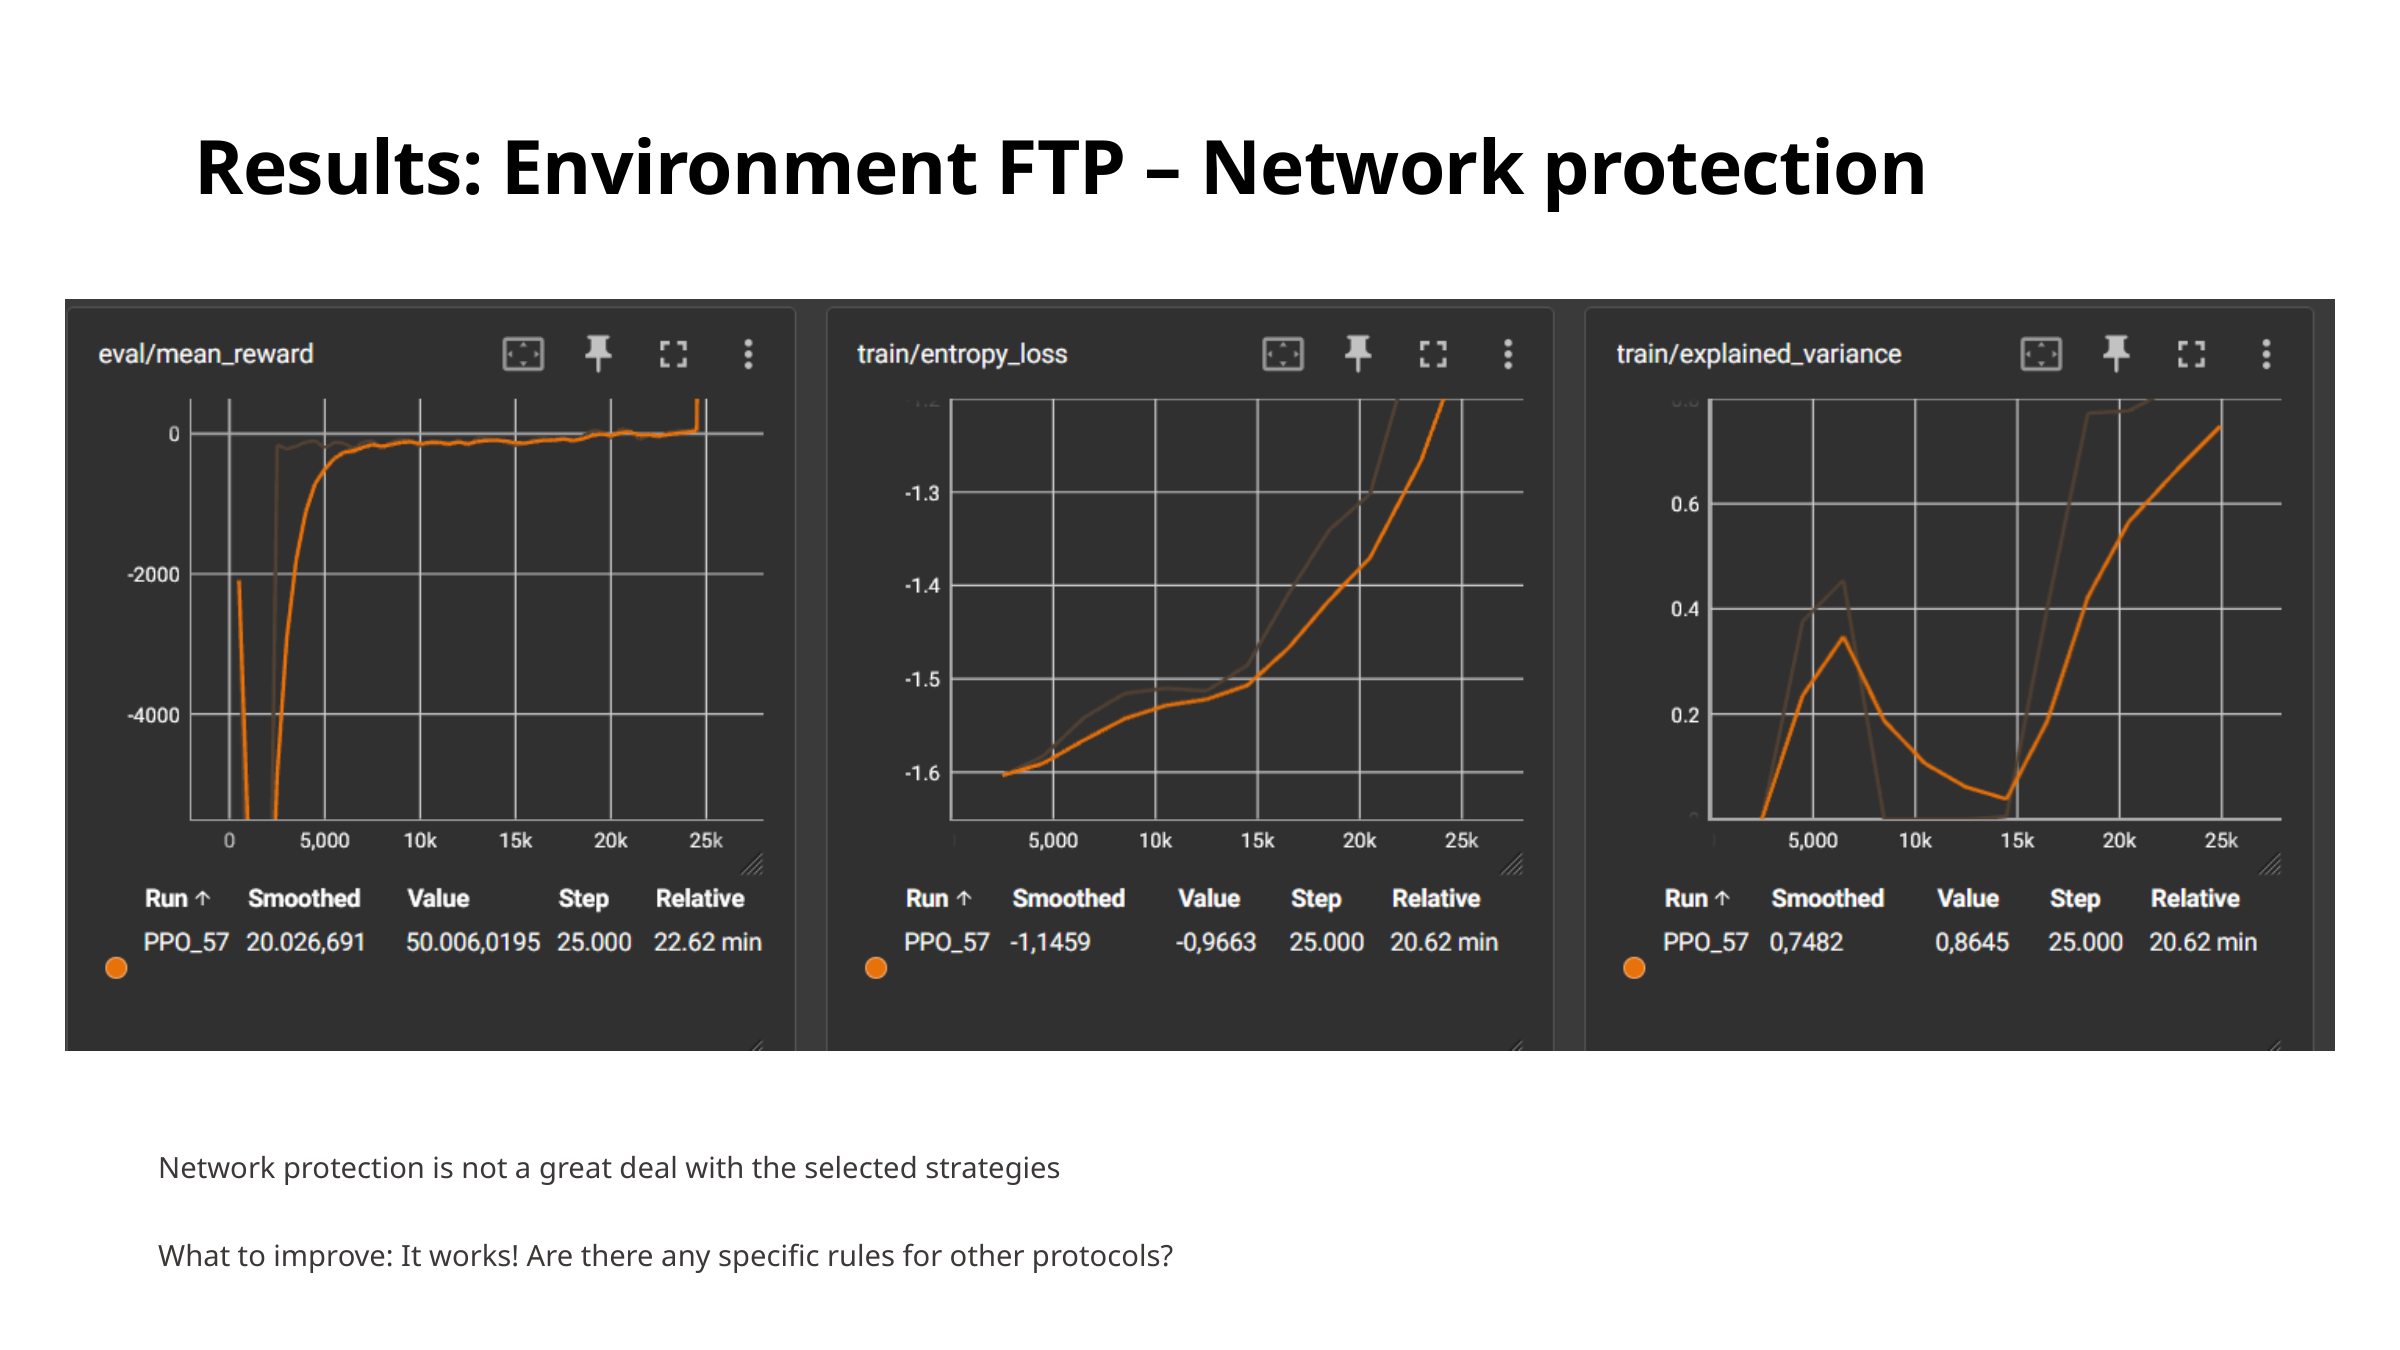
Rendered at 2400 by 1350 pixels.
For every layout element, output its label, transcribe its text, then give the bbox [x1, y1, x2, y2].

picture [65, 299, 2335, 1051]
text_box Network protection is not a great deal with the selected strategies What to improve: It works! Are there any specific rules for other protocols? [158, 1140, 1965, 1185]
text_box Results: Environment FTP – Network protection [194, 115, 1396, 210]
